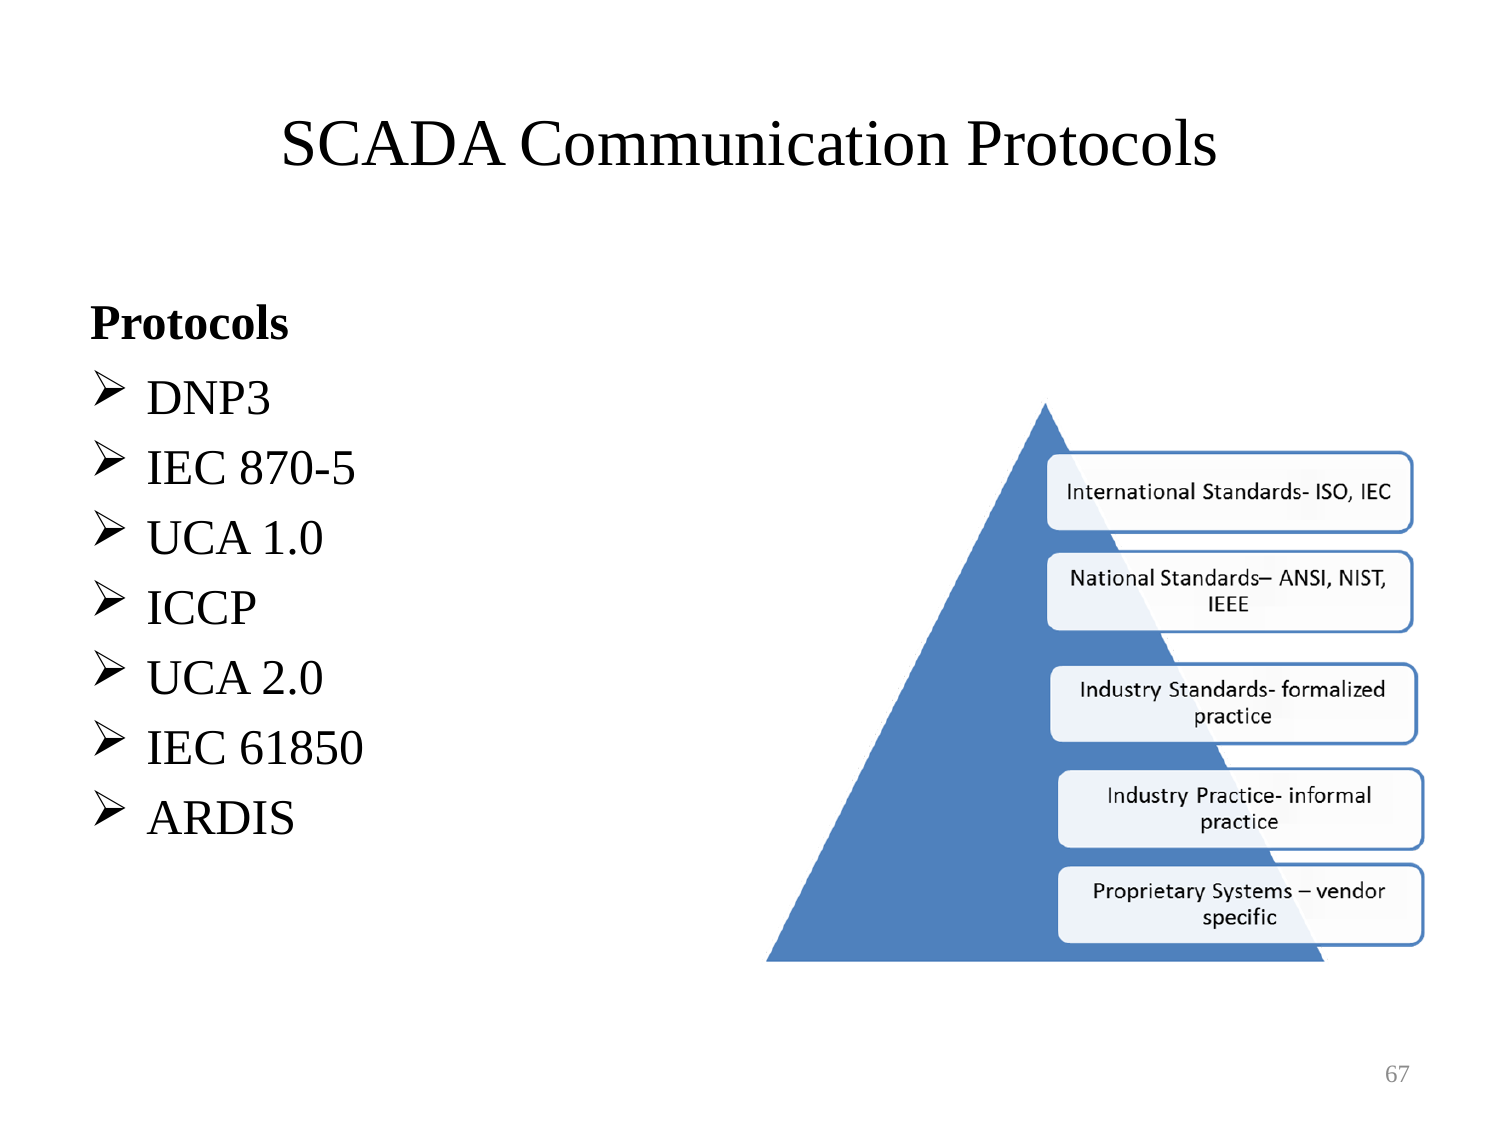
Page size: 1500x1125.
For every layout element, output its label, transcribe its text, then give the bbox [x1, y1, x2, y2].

slide_number 67 [1074, 1042, 1425, 1103]
title SCADA Communication Protocols [75, 45, 1425, 233]
list Protocols [75, 251, 738, 356]
list DNP3 IEC 870-5 UCA 1.0 ICCP UCA 2.0 IEC 61850 ARDIS [75, 356, 738, 1005]
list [761, 397, 1426, 965]
